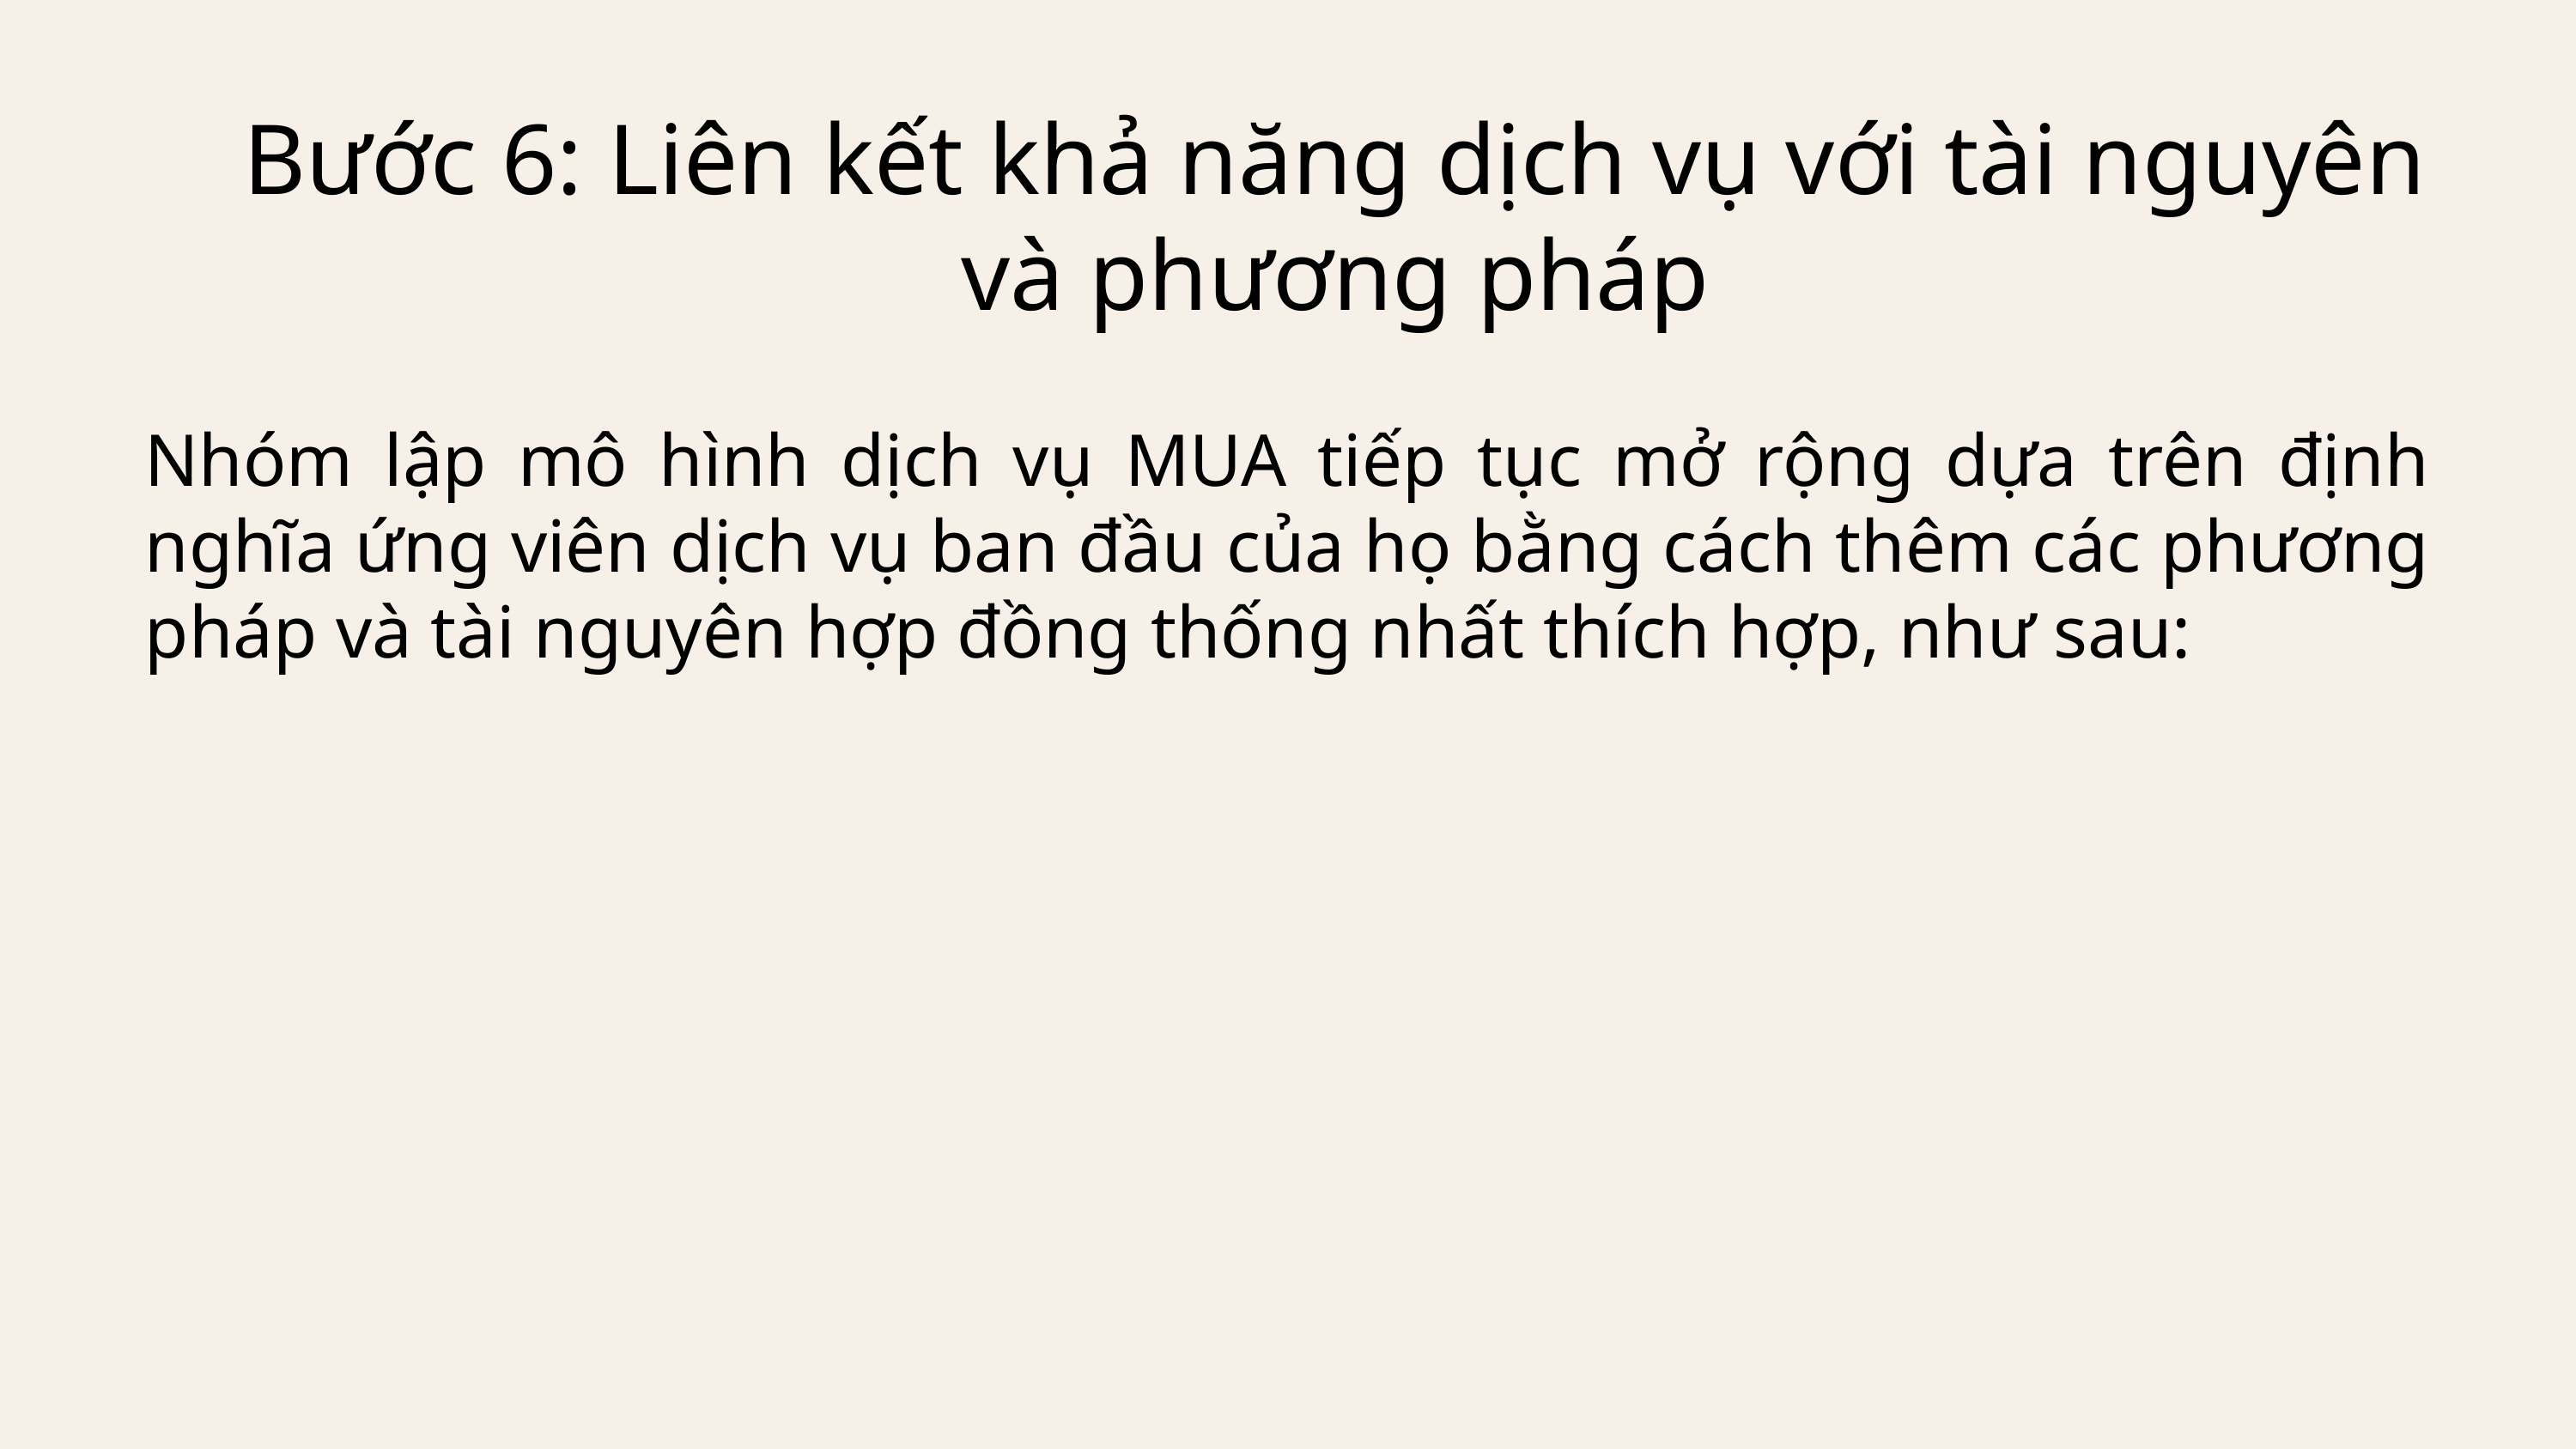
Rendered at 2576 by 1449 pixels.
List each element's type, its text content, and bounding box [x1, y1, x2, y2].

text_box Bước 6: Liên kết khả năng dịch vụ với tài nguyên và phương pháp [240, 98, 2432, 330]
text_box Nhóm lập mô hình dịch vụ MUA tiếp tục mở rộng dựa trên định nghĩa ứng viên dịch vụ ban đầu của họ bằng cách thêm các phương pháp và tài nguyên hợp đồng thống nhất thích hợp, như sau: [144, 414, 2432, 672]
